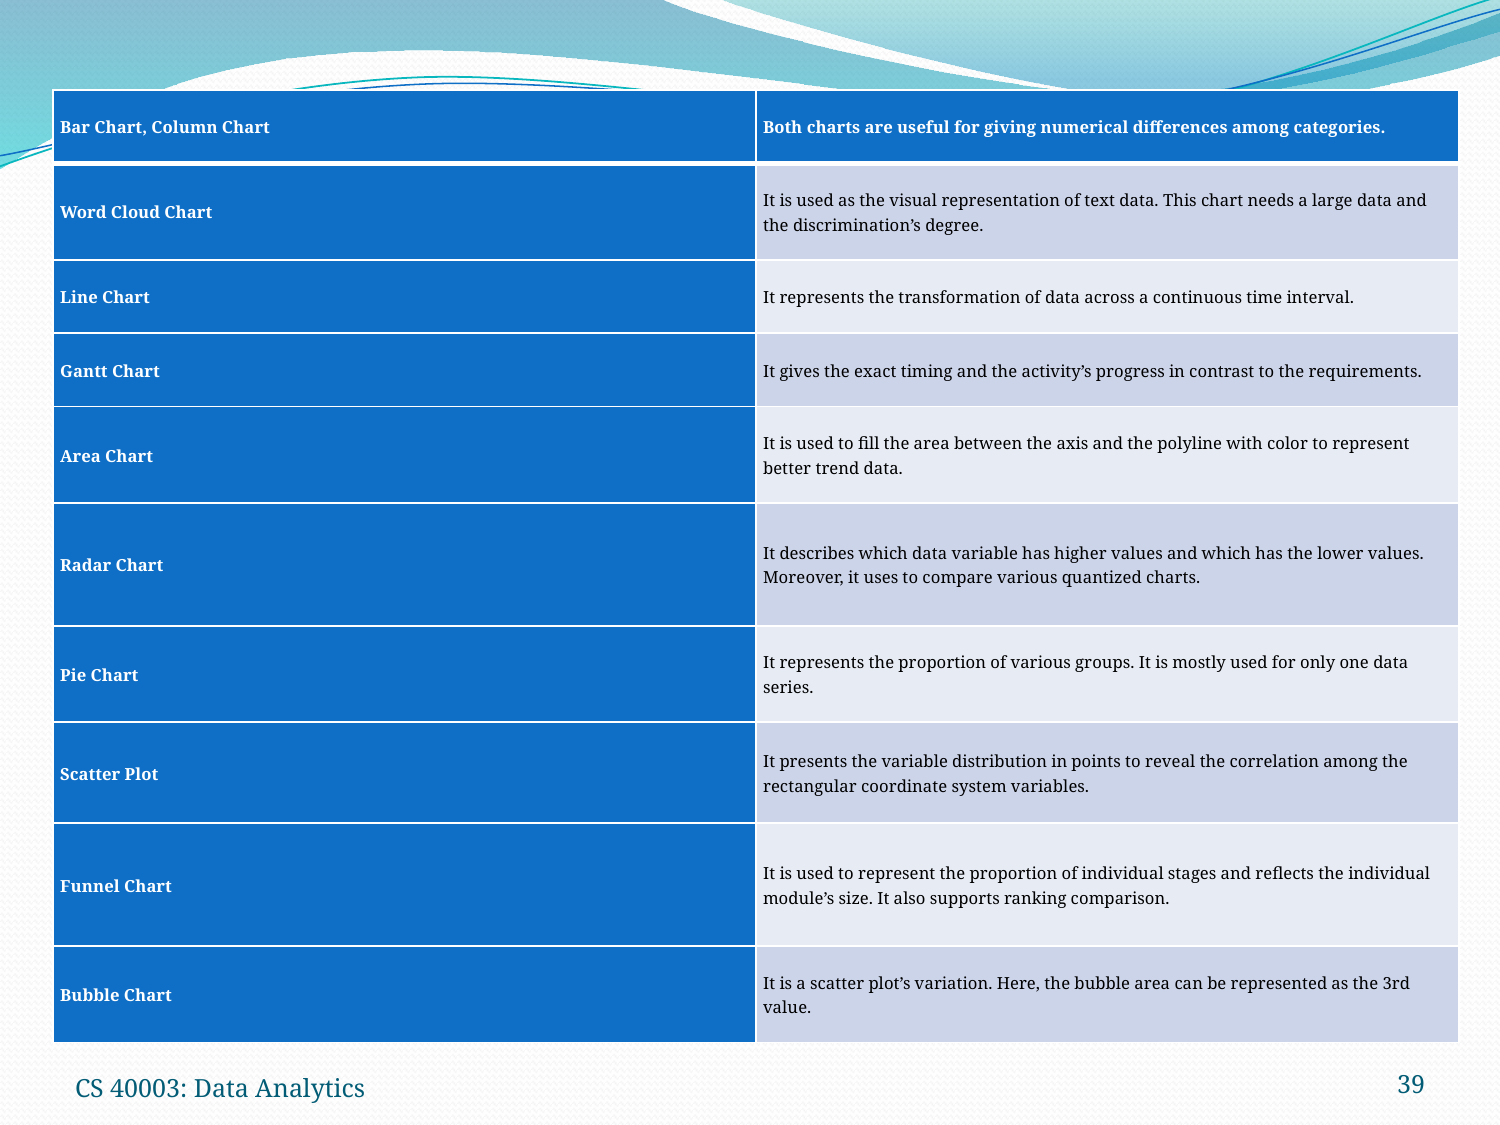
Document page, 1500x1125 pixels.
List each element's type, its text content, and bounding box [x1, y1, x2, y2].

table_header Bar Chart, Column Chart [54, 91, 755, 161]
table_cell It is used to fill the area between the axis and the polyline with color to represent better trend data. [757, 407, 1458, 502]
table_cell It presents the variable distribution in points to reveal the correlation among the rectangular coordinate system variables. [757, 723, 1458, 822]
table_header Both charts are useful for giving numerical differences among categories. [757, 91, 1458, 161]
table_cell It gives the exact timing and the activity’s progress in contrast to the requirements. [757, 334, 1458, 406]
table_cell It represents the proportion of various groups. It is mostly used for only one data series. [757, 627, 1458, 721]
table_cell Radar Chart [54, 504, 755, 625]
table_cell Pie Chart [54, 627, 755, 721]
table_cell Line Chart [54, 261, 755, 332]
table_cell Scatter Plot [54, 723, 755, 822]
table_cell Funnel Chart [54, 824, 755, 945]
table_cell It is a scatter plot’s variation. Here, the bubble area can be represented as the 3rd value. [757, 947, 1458, 1042]
table_cell Gantt Chart [54, 334, 755, 406]
table_cell It is used to represent the proportion of individual stages and reflects the individual module’s size. It also supports ranking comparison. [757, 824, 1458, 945]
table_cell Bubble Chart [54, 947, 755, 1042]
table_cell It describes which data variable has higher values and which has the lower values. Moreover, it uses to compare various quantized charts. [757, 504, 1458, 625]
slide_number 39 [1299, 1043, 1425, 1103]
table_cell It represents the transformation of data across a continuous time interval. [757, 261, 1458, 332]
slide_number CS 40003: Data Analytics [75, 1043, 425, 1103]
table_cell Area Chart [54, 407, 755, 502]
table_cell Word Cloud Chart [54, 166, 755, 259]
table_cell It is used as the visual representation of text data. This chart needs a large data and the discrimination’s degree. [757, 166, 1458, 259]
